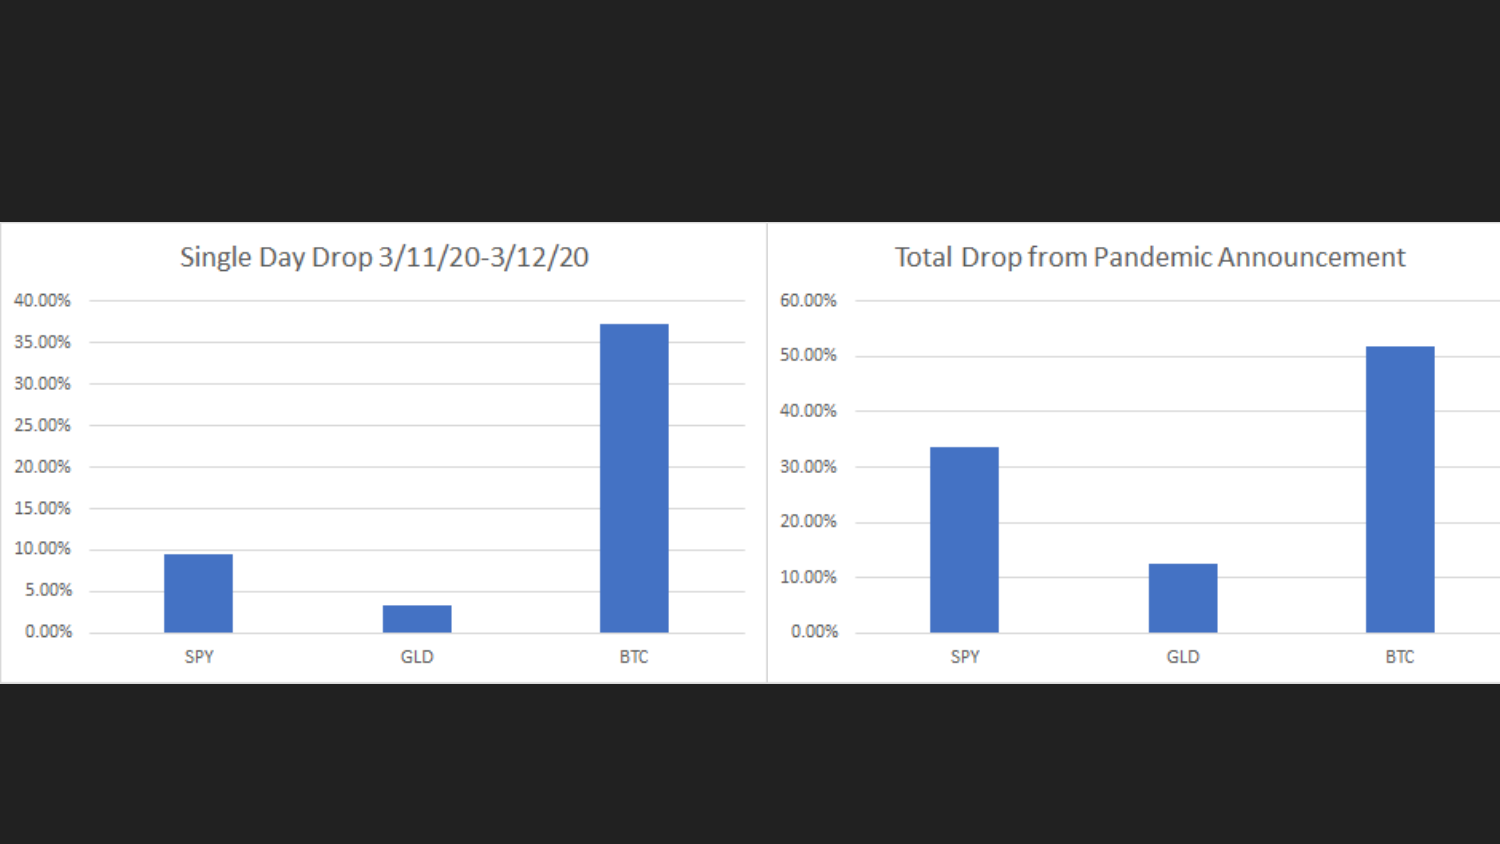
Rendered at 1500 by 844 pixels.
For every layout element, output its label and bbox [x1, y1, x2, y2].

picture [0, 222, 1500, 684]
